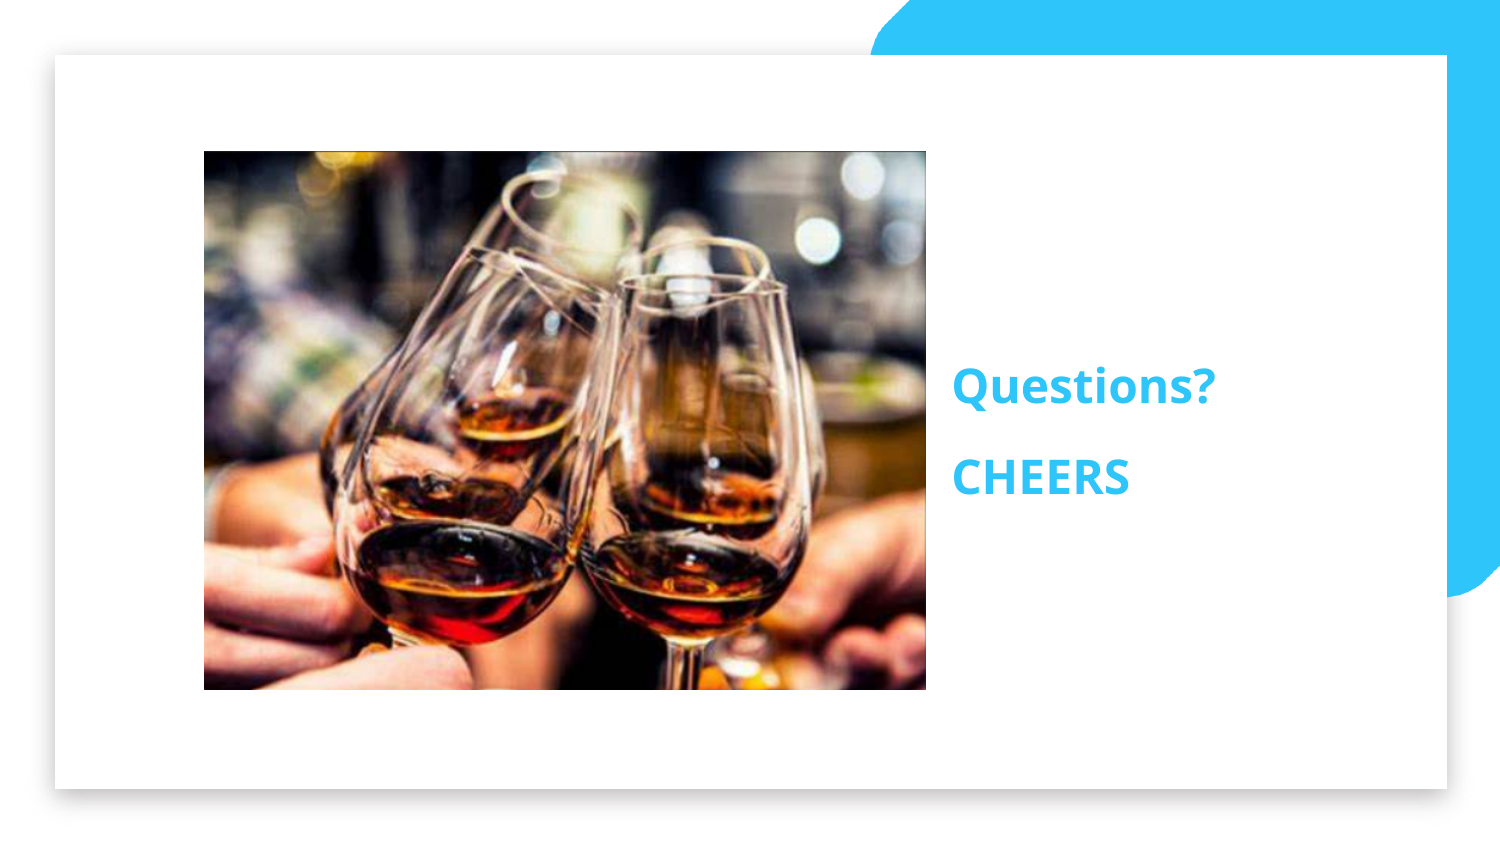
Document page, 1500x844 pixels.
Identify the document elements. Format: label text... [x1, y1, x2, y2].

text_box [110, 151, 875, 701]
picture [0, 0, 1500, 844]
text_box Questions? CHEERS [936, 340, 1363, 422]
